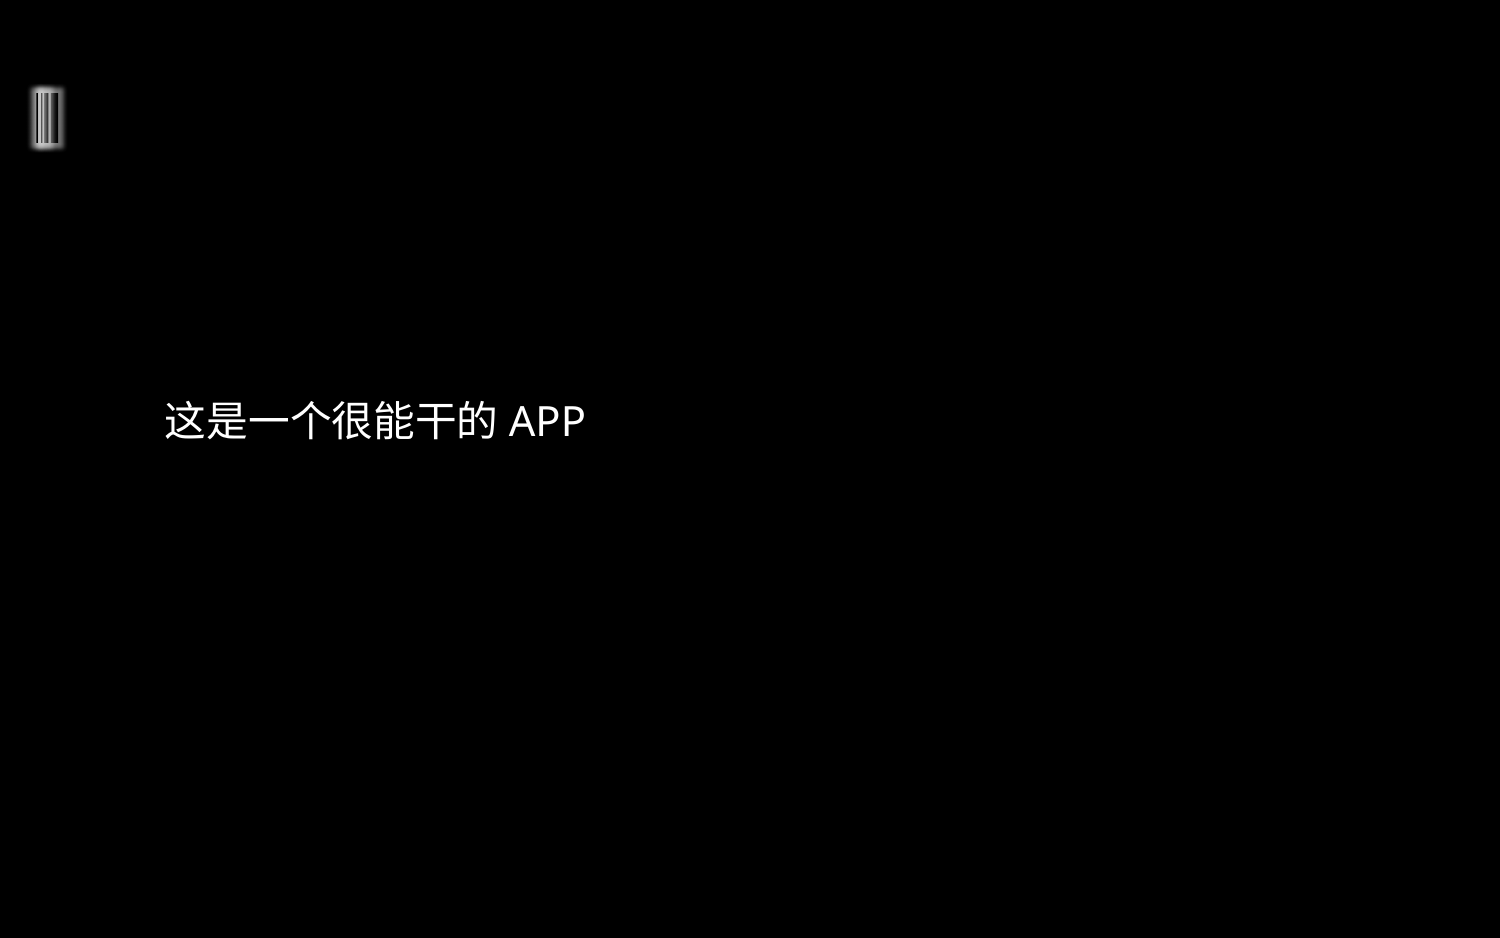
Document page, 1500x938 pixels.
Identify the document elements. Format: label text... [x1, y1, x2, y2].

subtitle 这是一个很能干的APP [150, 387, 1425, 449]
